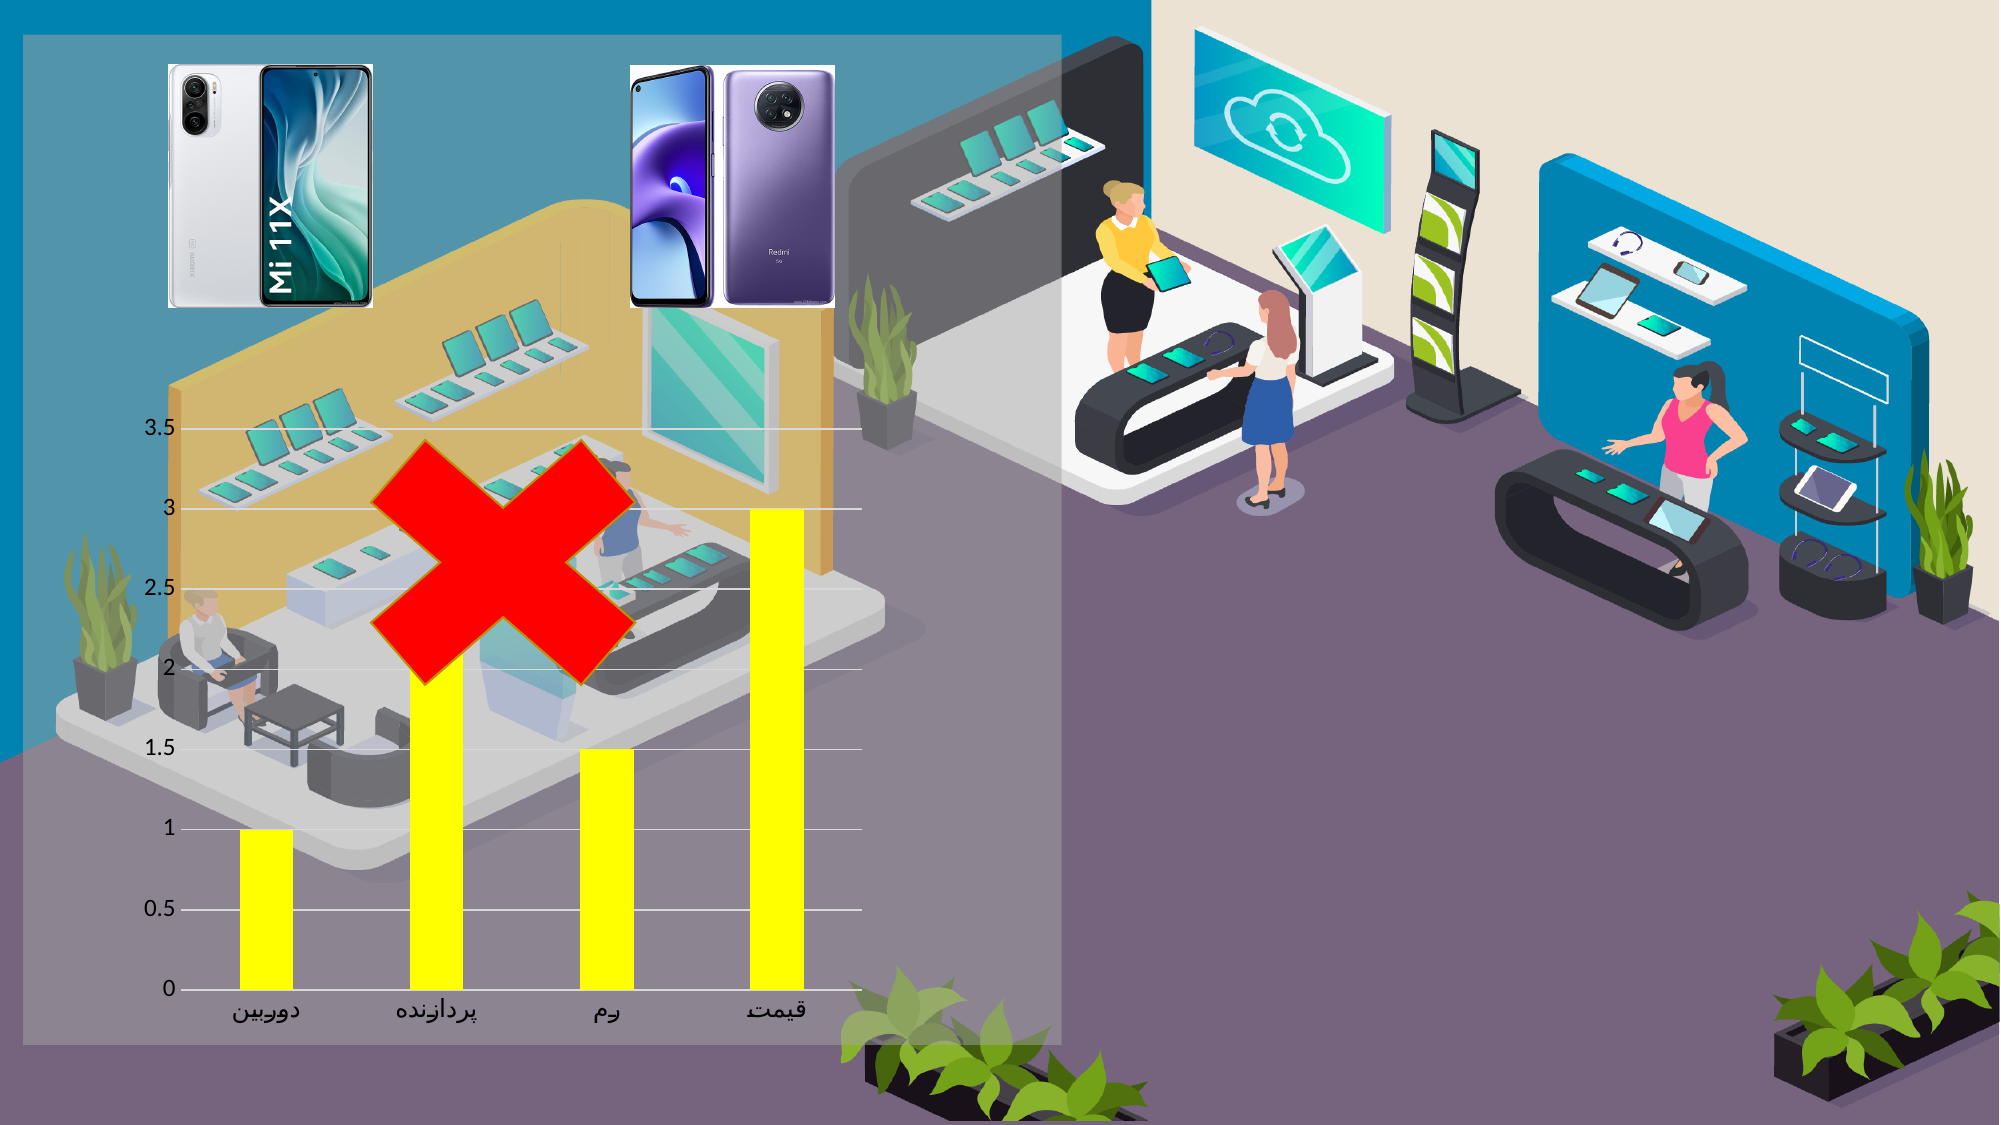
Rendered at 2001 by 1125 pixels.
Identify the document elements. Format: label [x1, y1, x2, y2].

chart [129, 403, 878, 1042]
picture [630, 65, 835, 308]
list [0, 0, 2000, 1125]
picture [168, 64, 373, 308]
picture [1206, 290, 1305, 516]
